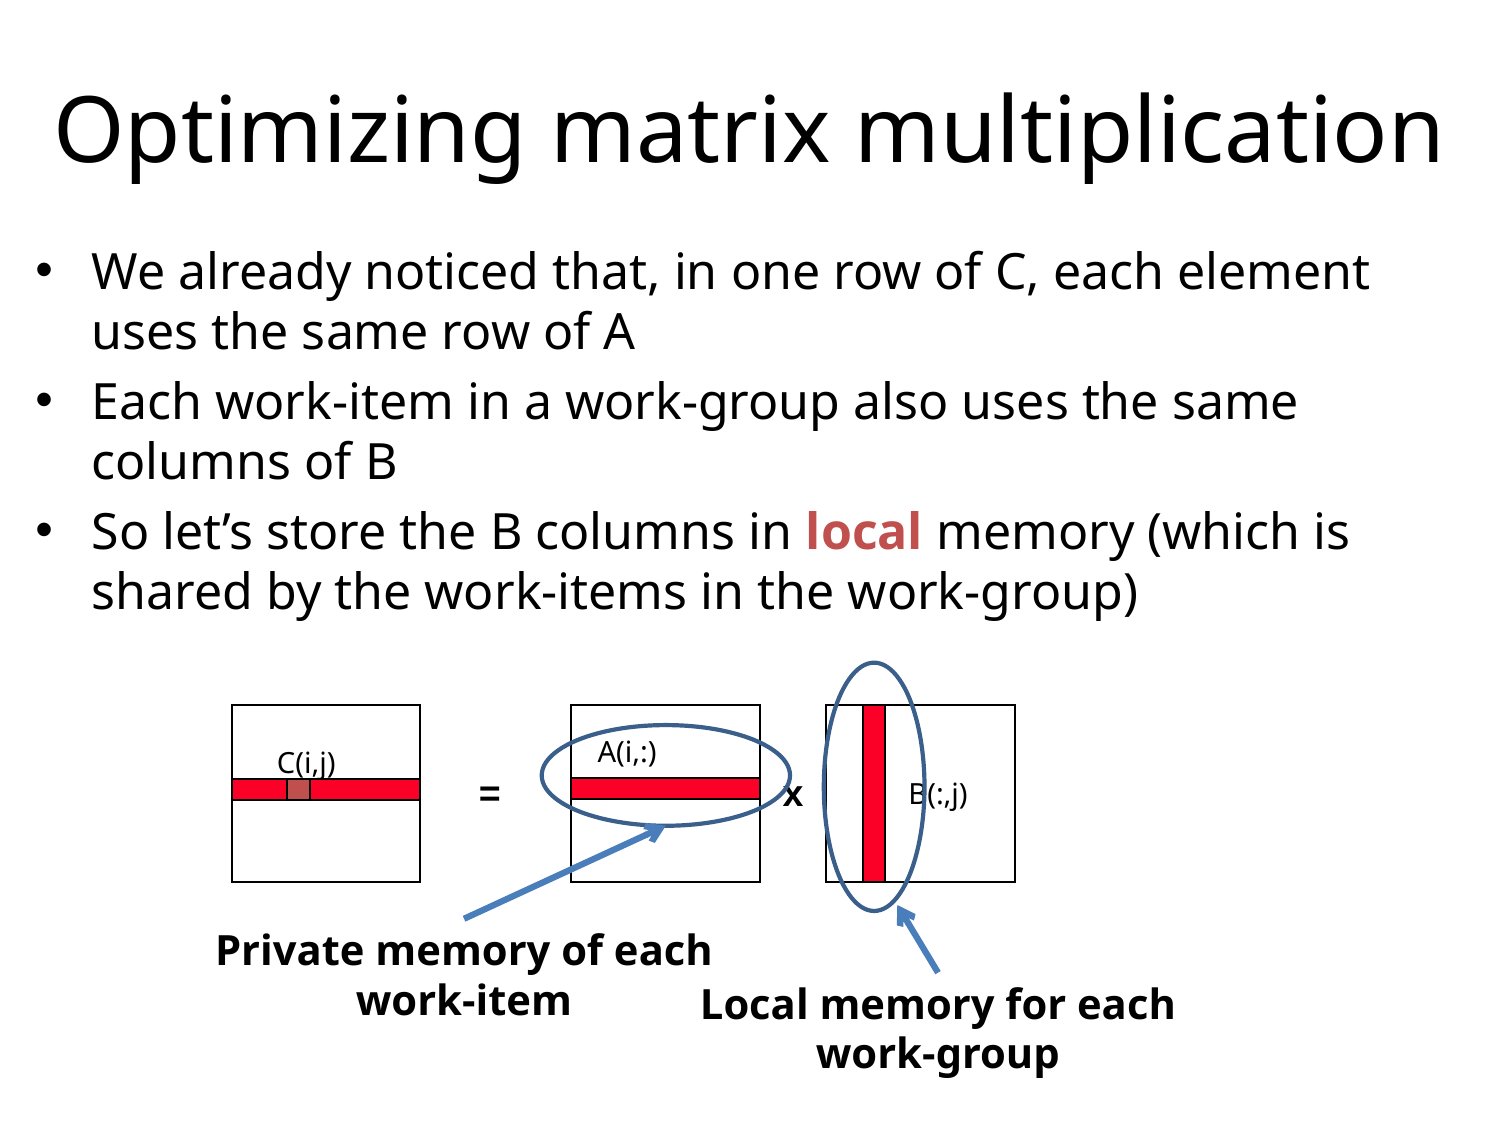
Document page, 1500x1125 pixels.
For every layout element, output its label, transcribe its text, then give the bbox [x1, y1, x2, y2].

text_box Private memory of each work-item [194, 918, 734, 1033]
text_box [825, 838, 839, 883]
text_box Local memory for each work-group [668, 972, 1208, 1087]
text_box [897, 904, 939, 973]
text_box [571, 705, 761, 740]
text_box A(i,:) [582, 726, 617, 735]
text_box [825, 705, 833, 736]
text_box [463, 825, 666, 919]
text_box x [770, 761, 798, 822]
text_box [571, 811, 612, 824]
text_box [821, 660, 927, 914]
text_box = [464, 761, 553, 822]
text_box [231, 705, 421, 779]
text_box [909, 705, 1015, 883]
text_box [669, 811, 761, 883]
text_box [287, 778, 310, 800]
text_box B(:,j) [926, 767, 1005, 818]
text_box [539, 722, 793, 828]
text_box [231, 779, 421, 801]
text_box C(i,j) [262, 736, 374, 779]
text_box [231, 801, 421, 883]
list We already noticed that, in one row of C, each element uses the same row of A Each work-item in a work-group also uses the same columns of B So let’s store the B columns in local memory (which is shared by the work-items in the work-group) [20, 231, 1475, 634]
title Optimizing matrix multiplication [17, 32, 1483, 220]
